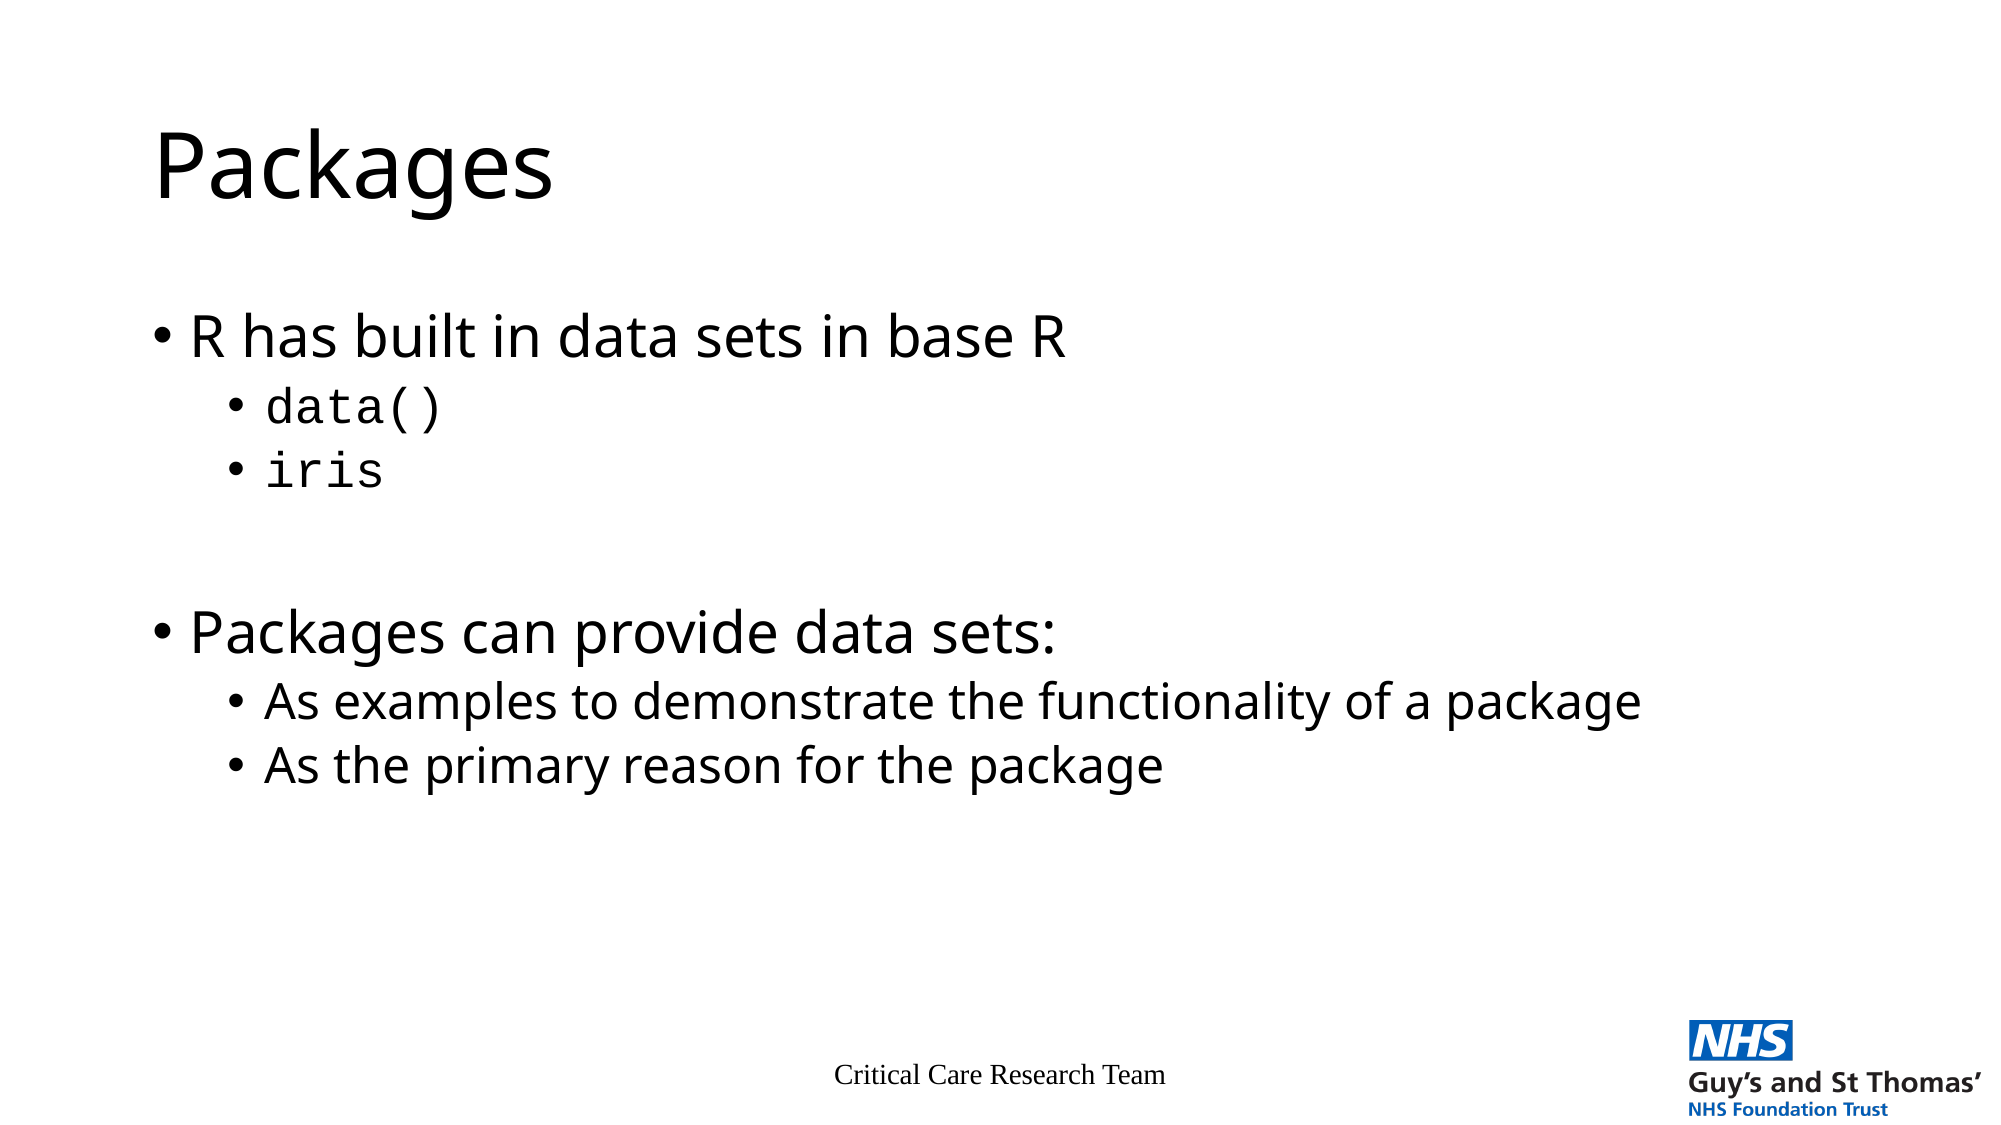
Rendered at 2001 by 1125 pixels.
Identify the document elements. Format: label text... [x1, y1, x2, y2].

footer Critical Care Research Team [662, 1042, 1338, 1103]
title Packages [137, 59, 1863, 278]
picture [1688, 1019, 1982, 1116]
list R has built in data sets in base R data() iris Packages can provide data sets: As examples to demonstrate the functionality of a package As the primary reason for the package [137, 299, 1863, 1014]
